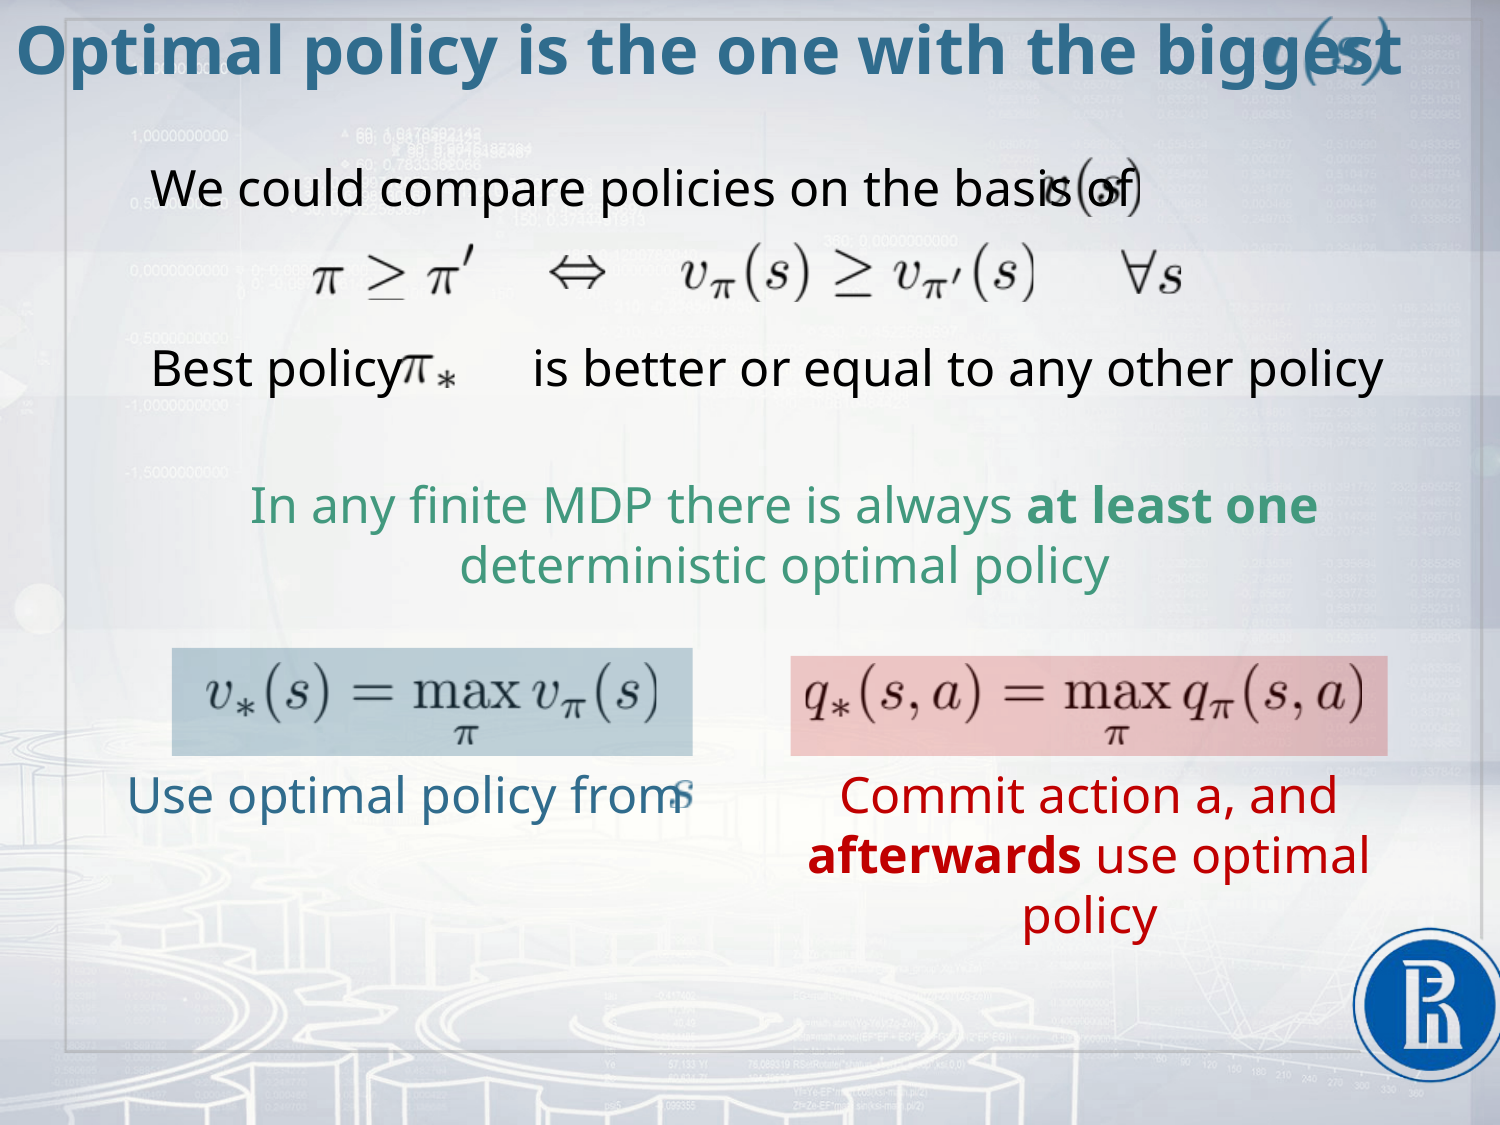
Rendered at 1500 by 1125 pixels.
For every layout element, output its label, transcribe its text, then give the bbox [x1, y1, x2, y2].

text_box Use optimal policy from [111, 755, 750, 831]
picture [1262, 16, 1389, 86]
text_box [790, 655, 1388, 756]
text_box [171, 647, 693, 756]
text_box Commit action a, and afterwards use optimal policy [750, 755, 1430, 951]
picture [0, 102, 1500, 1125]
text_box In any finite MDP there is always at least one deterministic optimal policy [135, 466, 1447, 602]
title Optimal policy is the one with the biggest [0, 0, 1500, 102]
text_box We could compare policies on the basis of Best policy is better or equal to any other policy [135, 149, 1447, 405]
